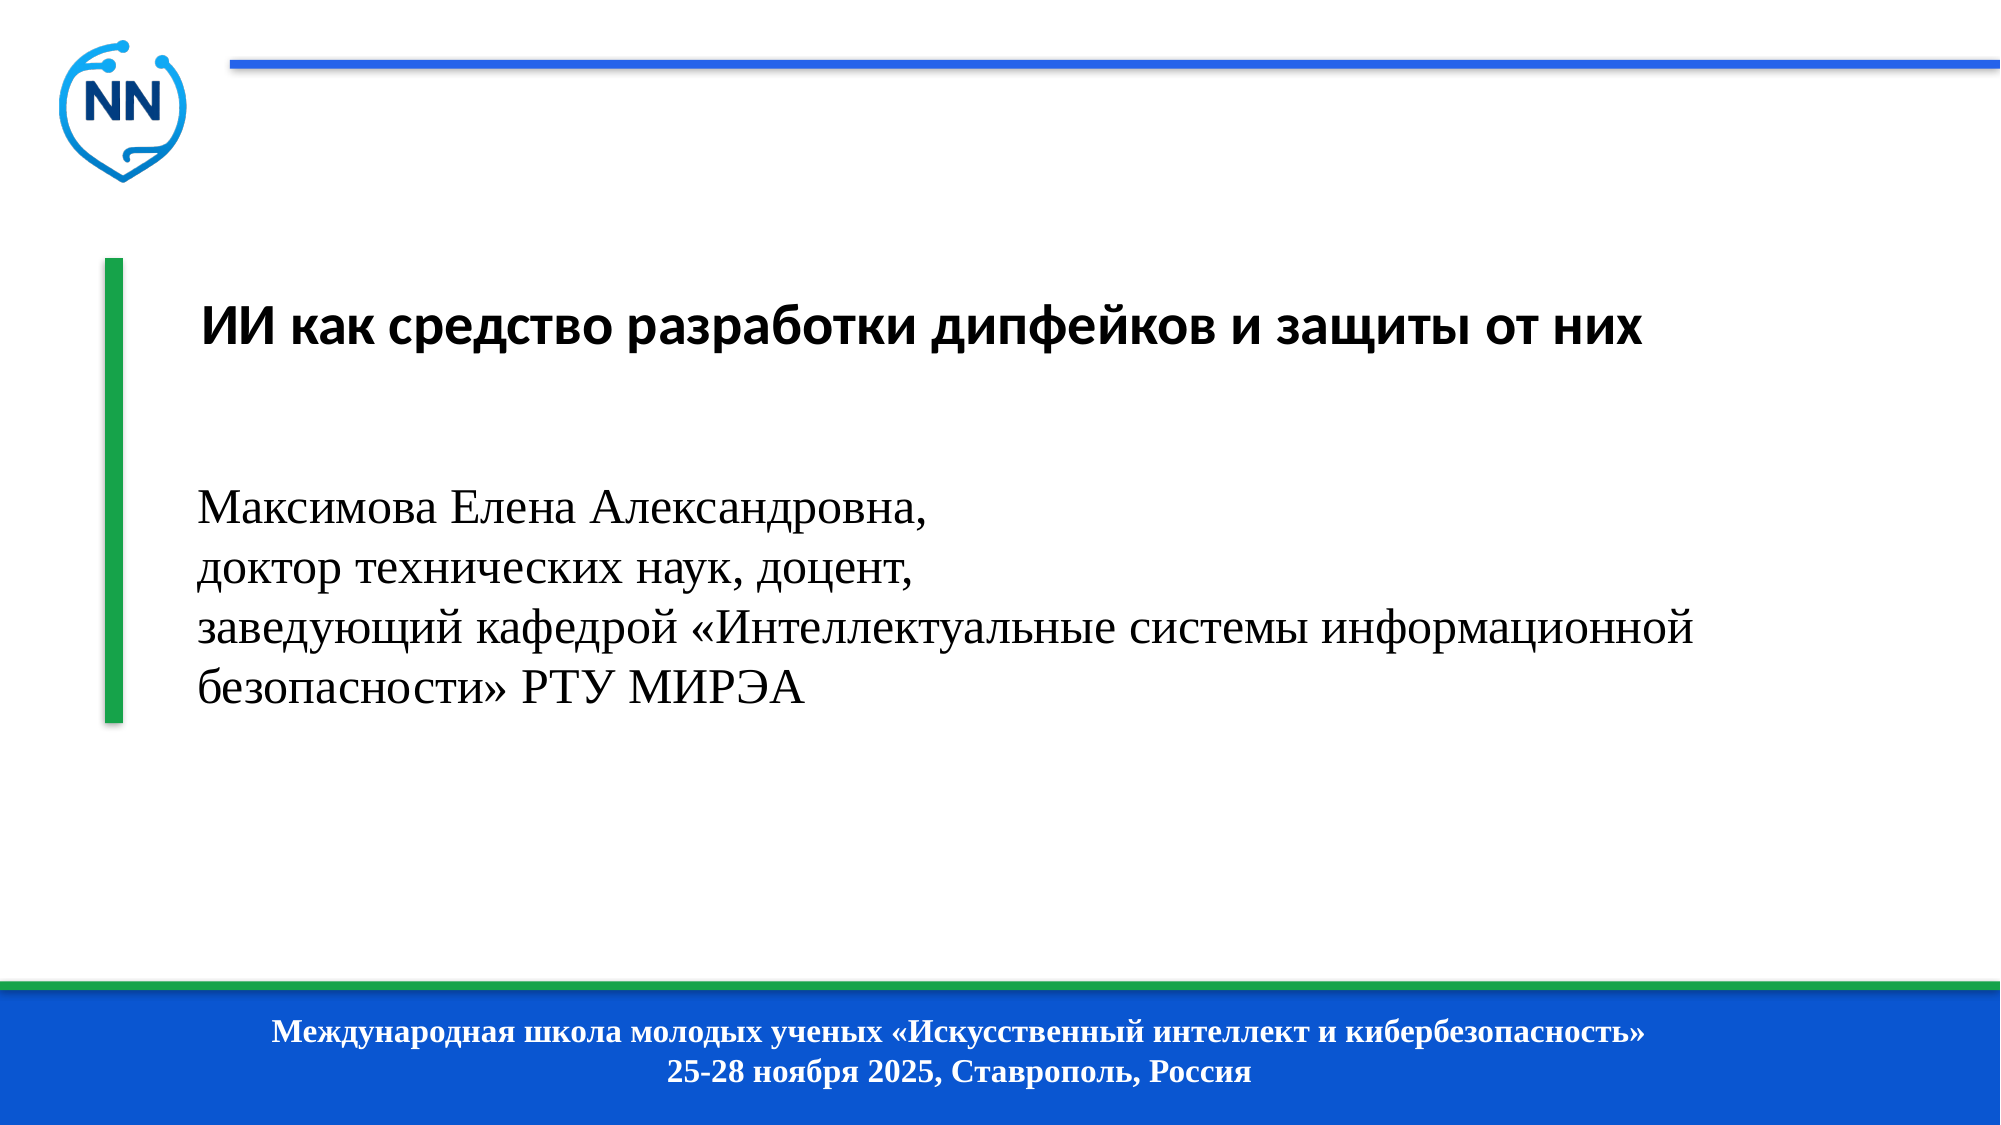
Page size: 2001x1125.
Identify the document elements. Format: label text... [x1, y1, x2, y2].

picture [59, 40, 120, 97]
picture [59, 40, 187, 184]
text_box Максимова Елена Александровна, доктор технических наук, доцент, заведующий кафедрой «Интеллектуальные системы информационной безопасности» РТУ МИРЭА [182, 466, 1738, 722]
text_box [0, 981, 2000, 991]
text_box Международная школа молодых ученых «Искусственный интеллект и кибербезопасность» 25-28 ноября 2025, Ставрополь, Россия [256, 1001, 1664, 1097]
text_box [229, 59, 2000, 69]
text_box [104, 257, 124, 724]
text_box [0, 1000, 2000, 1125]
text_box ИИ как средство разработки дипфейков и защиты от них [186, 279, 1828, 364]
